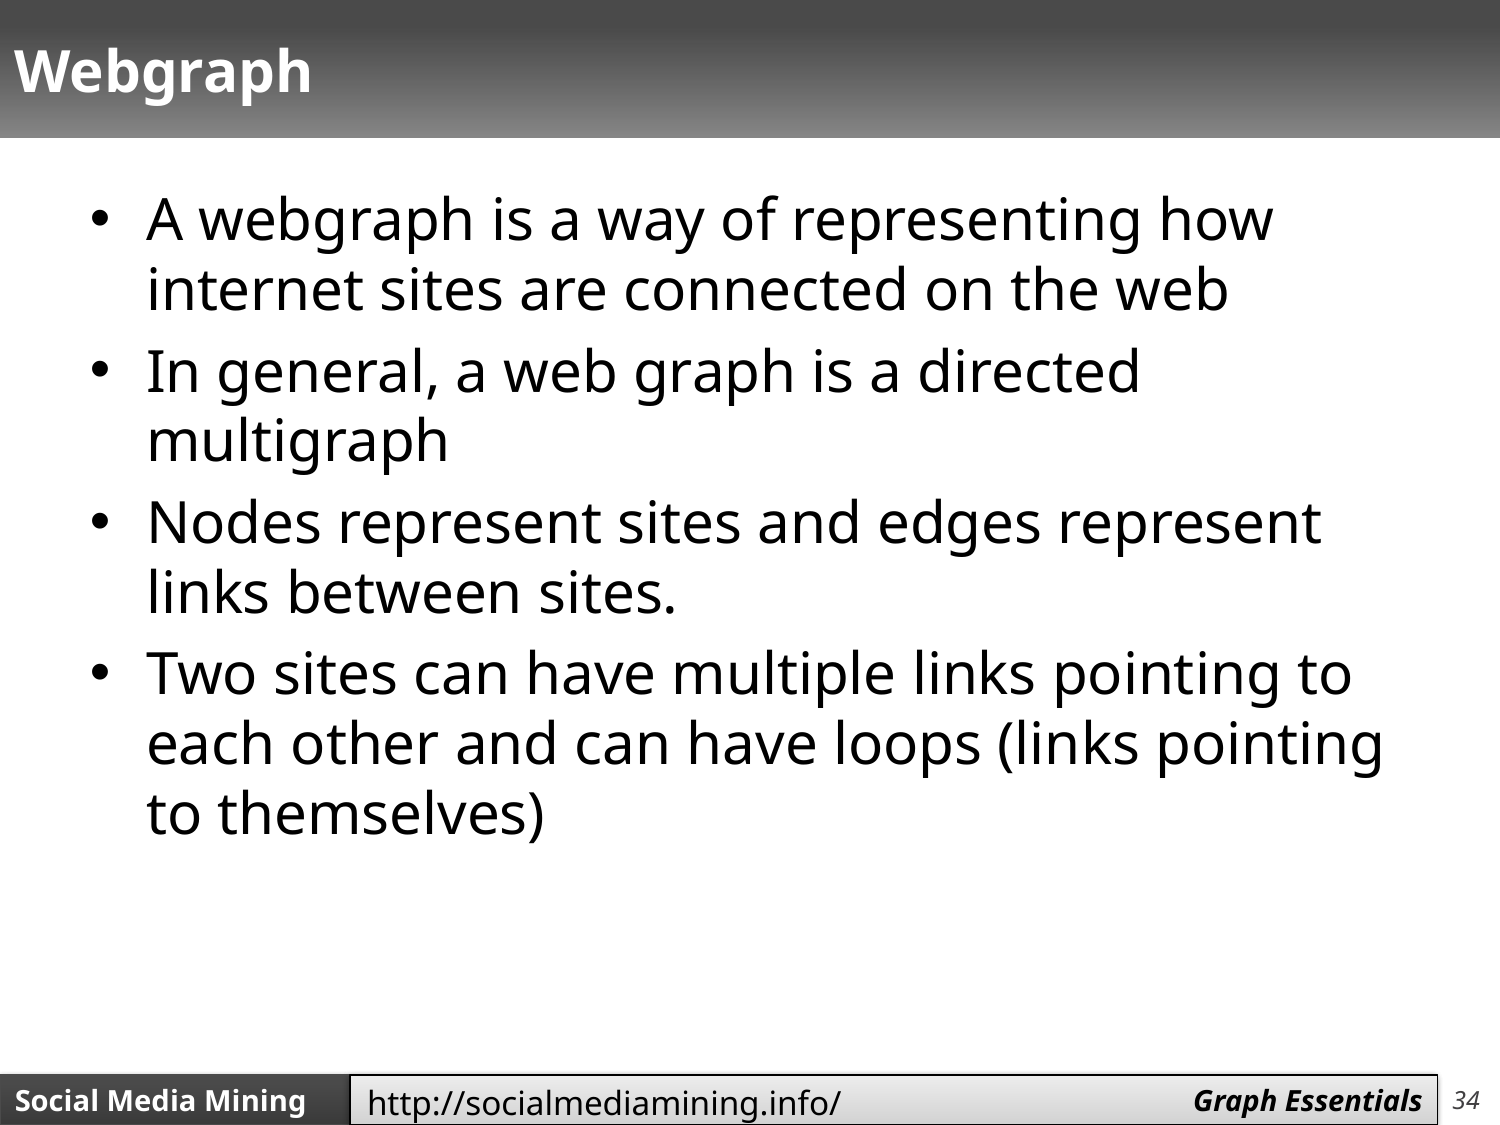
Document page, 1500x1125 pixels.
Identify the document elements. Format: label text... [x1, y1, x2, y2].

title Webgraph [0, 0, 1500, 138]
list A webgraph is a way of representing how internet sites are connected on the web In general, a web graph is a directed multigraph Nodes represent sites and edges represent links between sites. Two sites can have multiple links pointing to each other and can have loops (links pointing to themselves) [75, 174, 1425, 1048]
